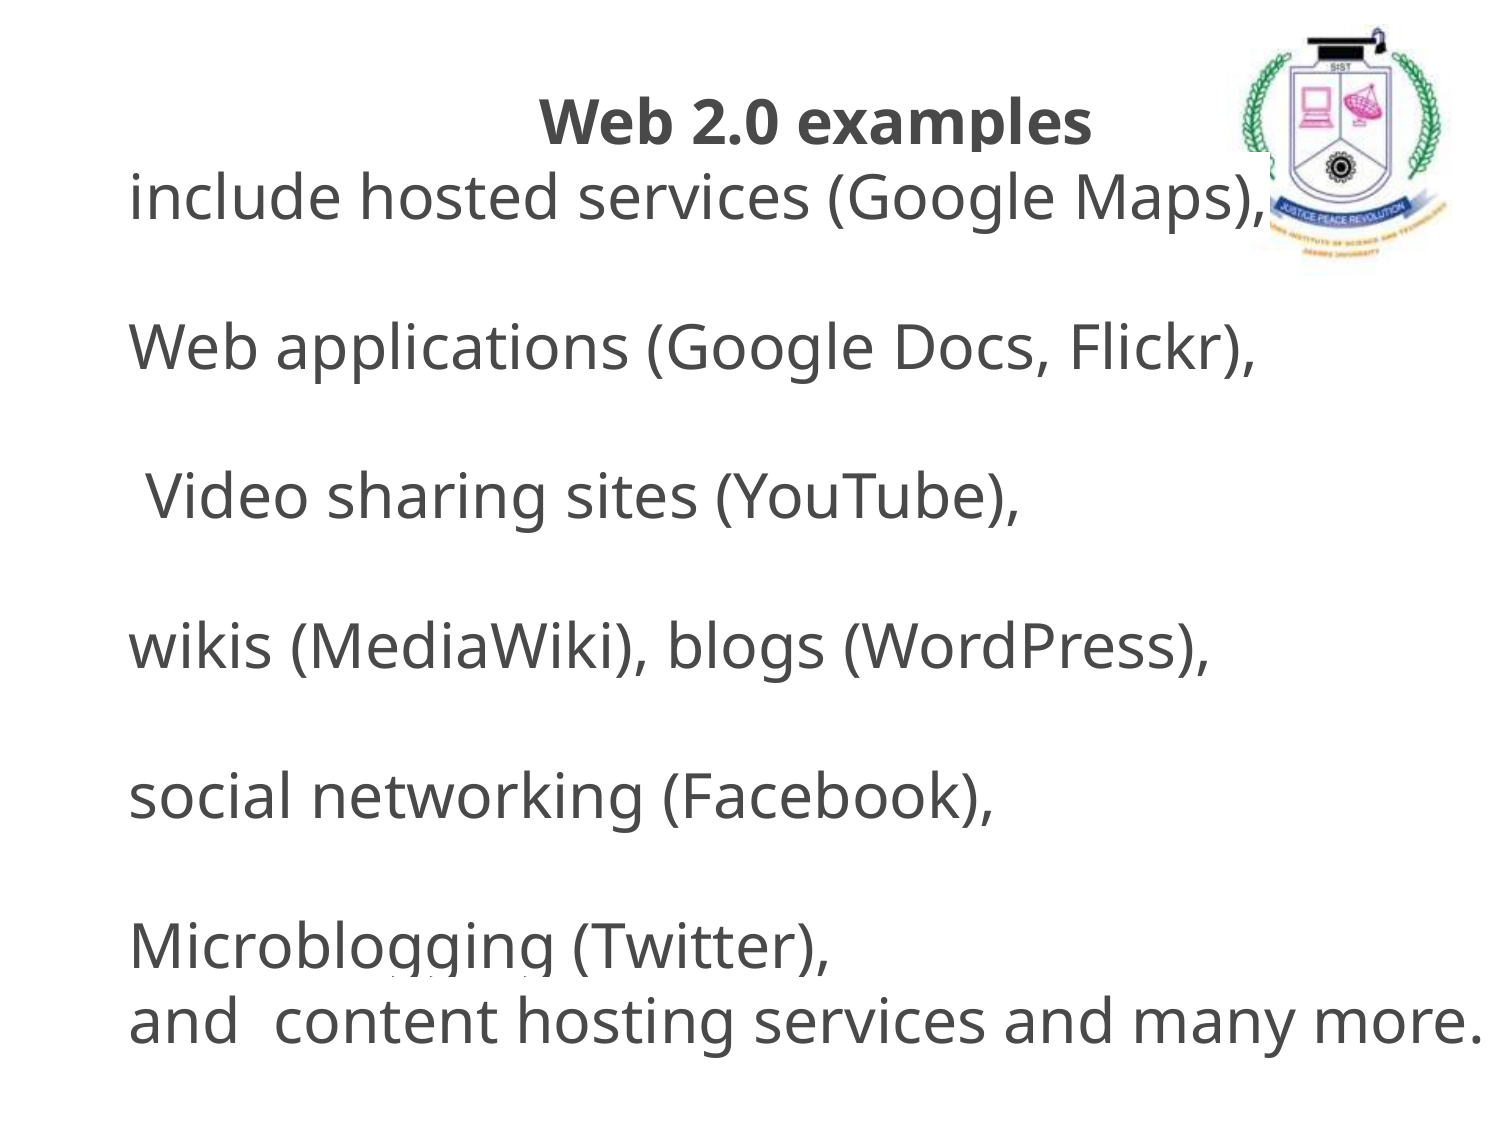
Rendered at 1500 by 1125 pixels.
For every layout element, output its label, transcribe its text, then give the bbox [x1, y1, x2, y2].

title Web 2.0 examples include hosted services (Google Maps), Web applications (Google Docs, Flickr), Video sharing sites (YouTube), wikis (MediaWiki), blogs (WordPress), social networking (Facebook), Microblogging (Twitter), and content hosting services and many more. [129, 81, 1500, 1057]
picture [1226, 24, 1452, 81]
